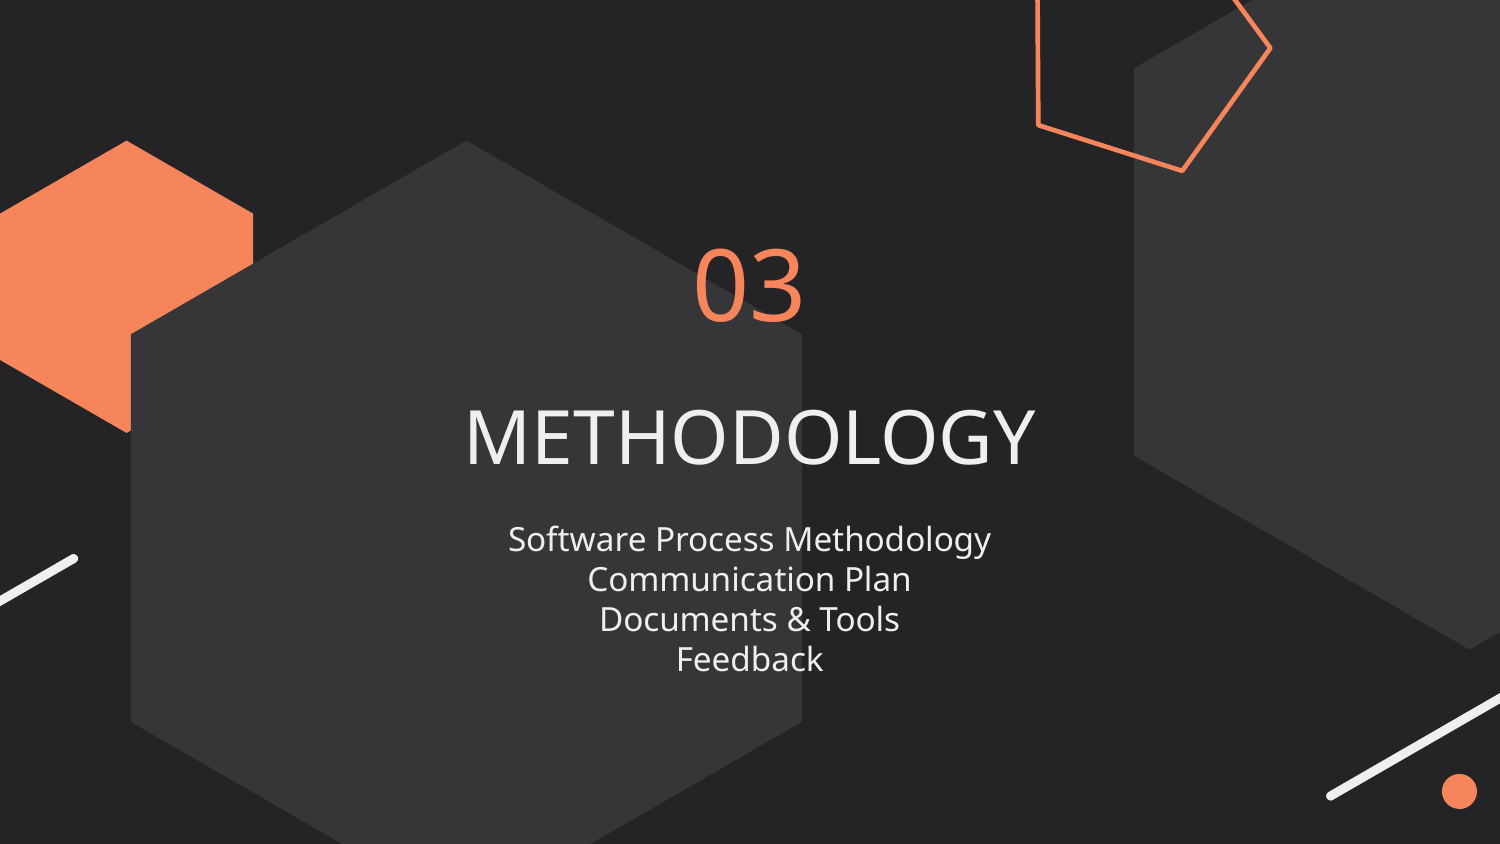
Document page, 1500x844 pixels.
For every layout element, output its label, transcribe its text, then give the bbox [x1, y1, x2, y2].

title 03 [51, 181, 1449, 357]
title METHODOLOGY [51, 365, 1449, 504]
subtitle Software Process Methodology Communication Plan Documents & Tools Feedback [397, 503, 1103, 768]
